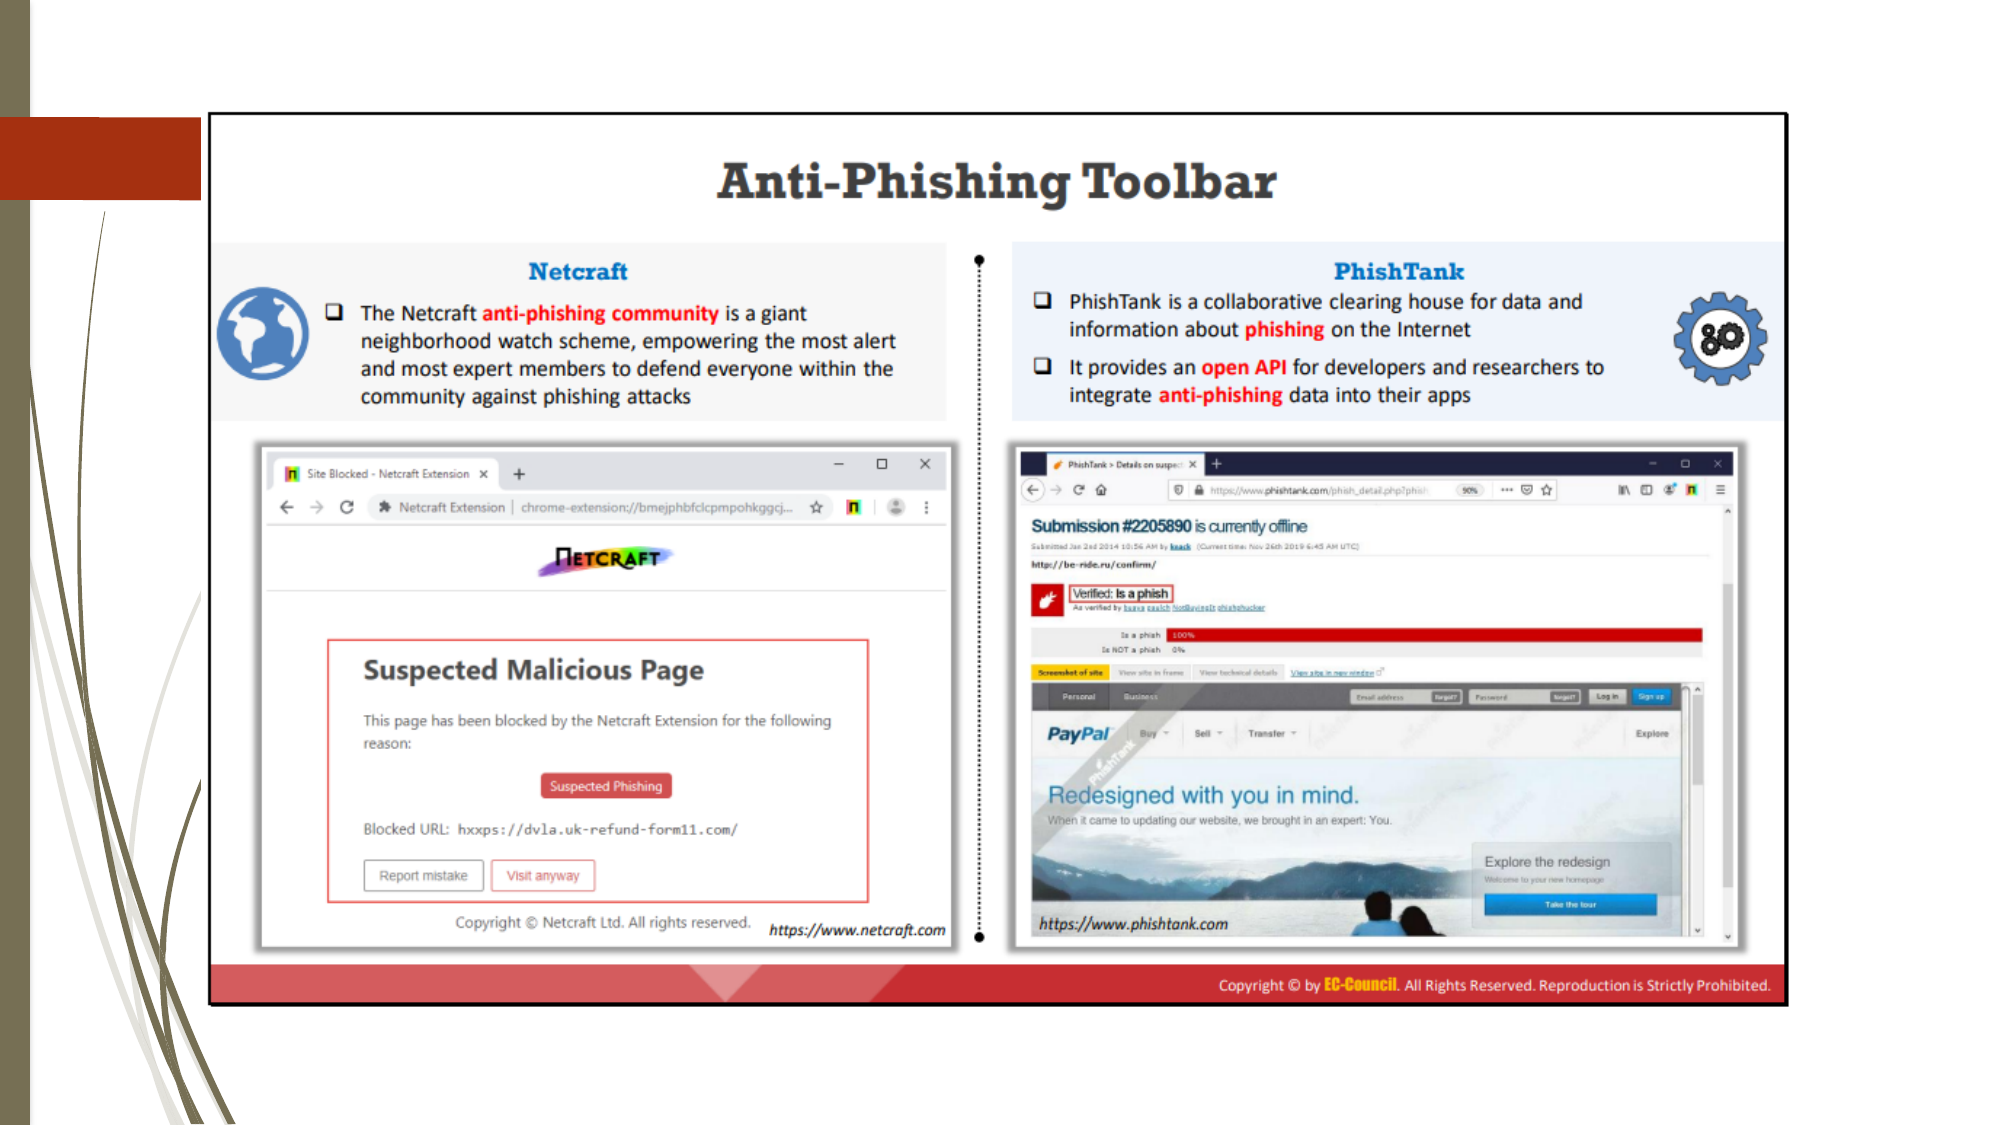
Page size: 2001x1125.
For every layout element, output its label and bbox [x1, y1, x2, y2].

picture [201, 105, 1799, 1020]
